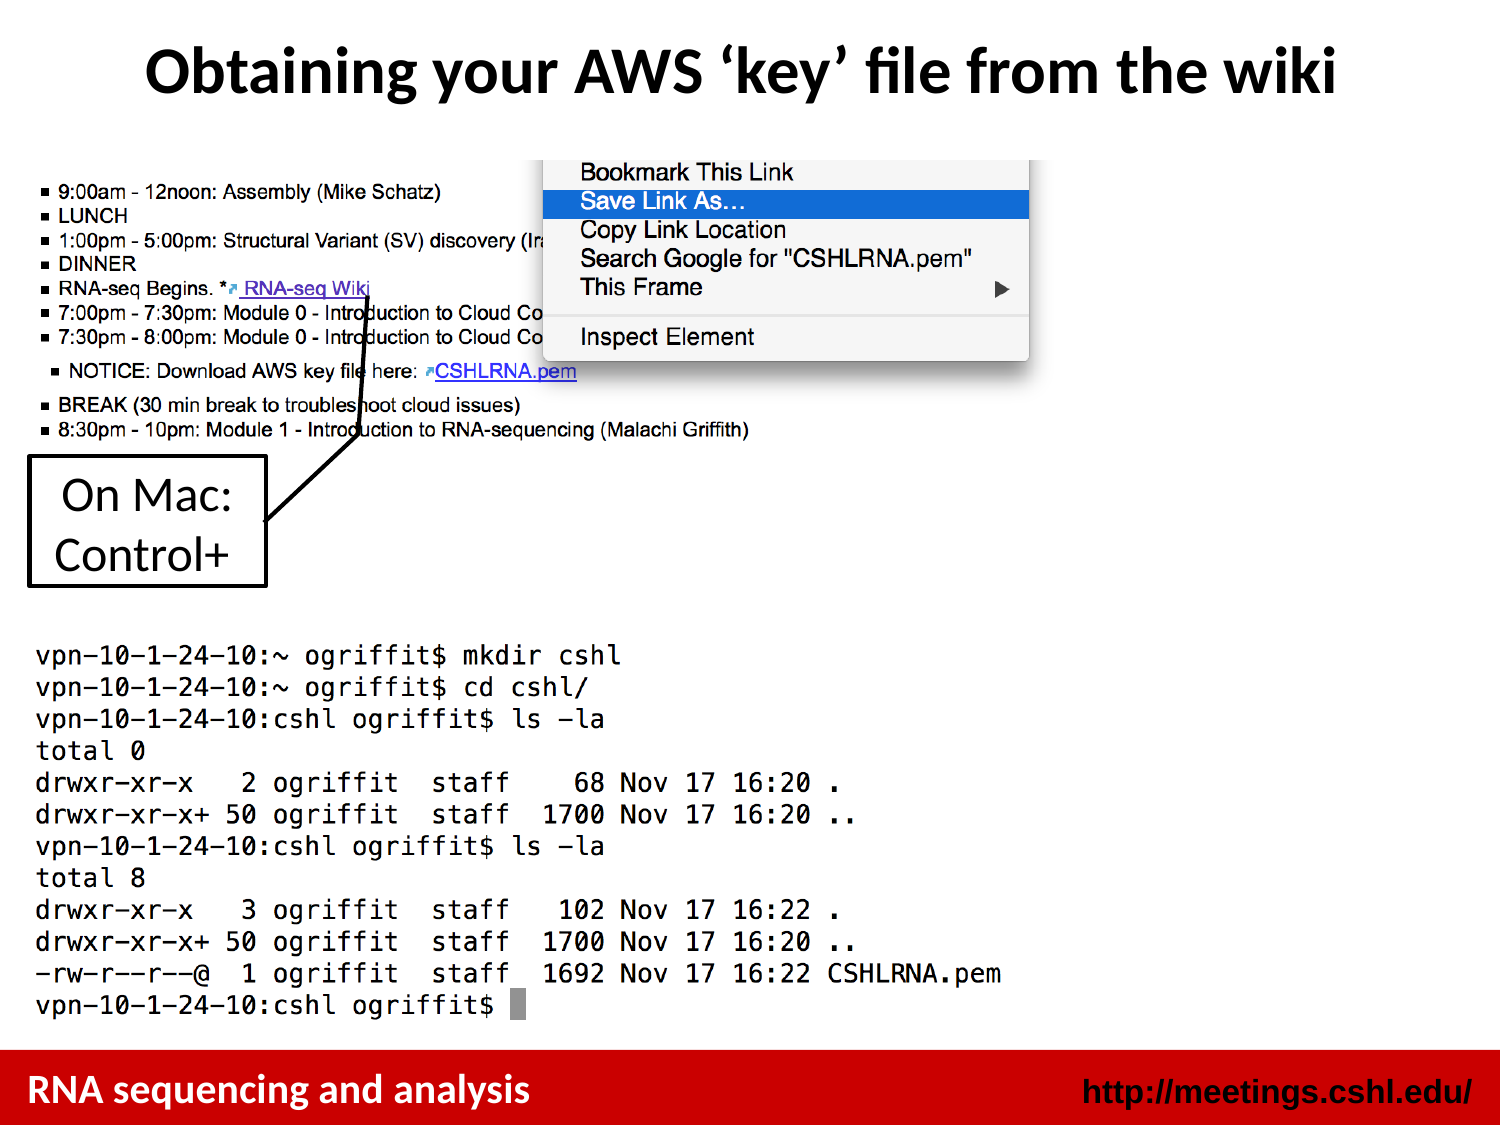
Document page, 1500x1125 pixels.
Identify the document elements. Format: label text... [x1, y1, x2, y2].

title Obtaining your AWS ‘key’ file from the wiki [17, 0, 1468, 138]
text_box On Mac: Control+ [27, 472, 321, 588]
picture [29, 641, 1014, 1024]
picture [17, 160, 1060, 464]
